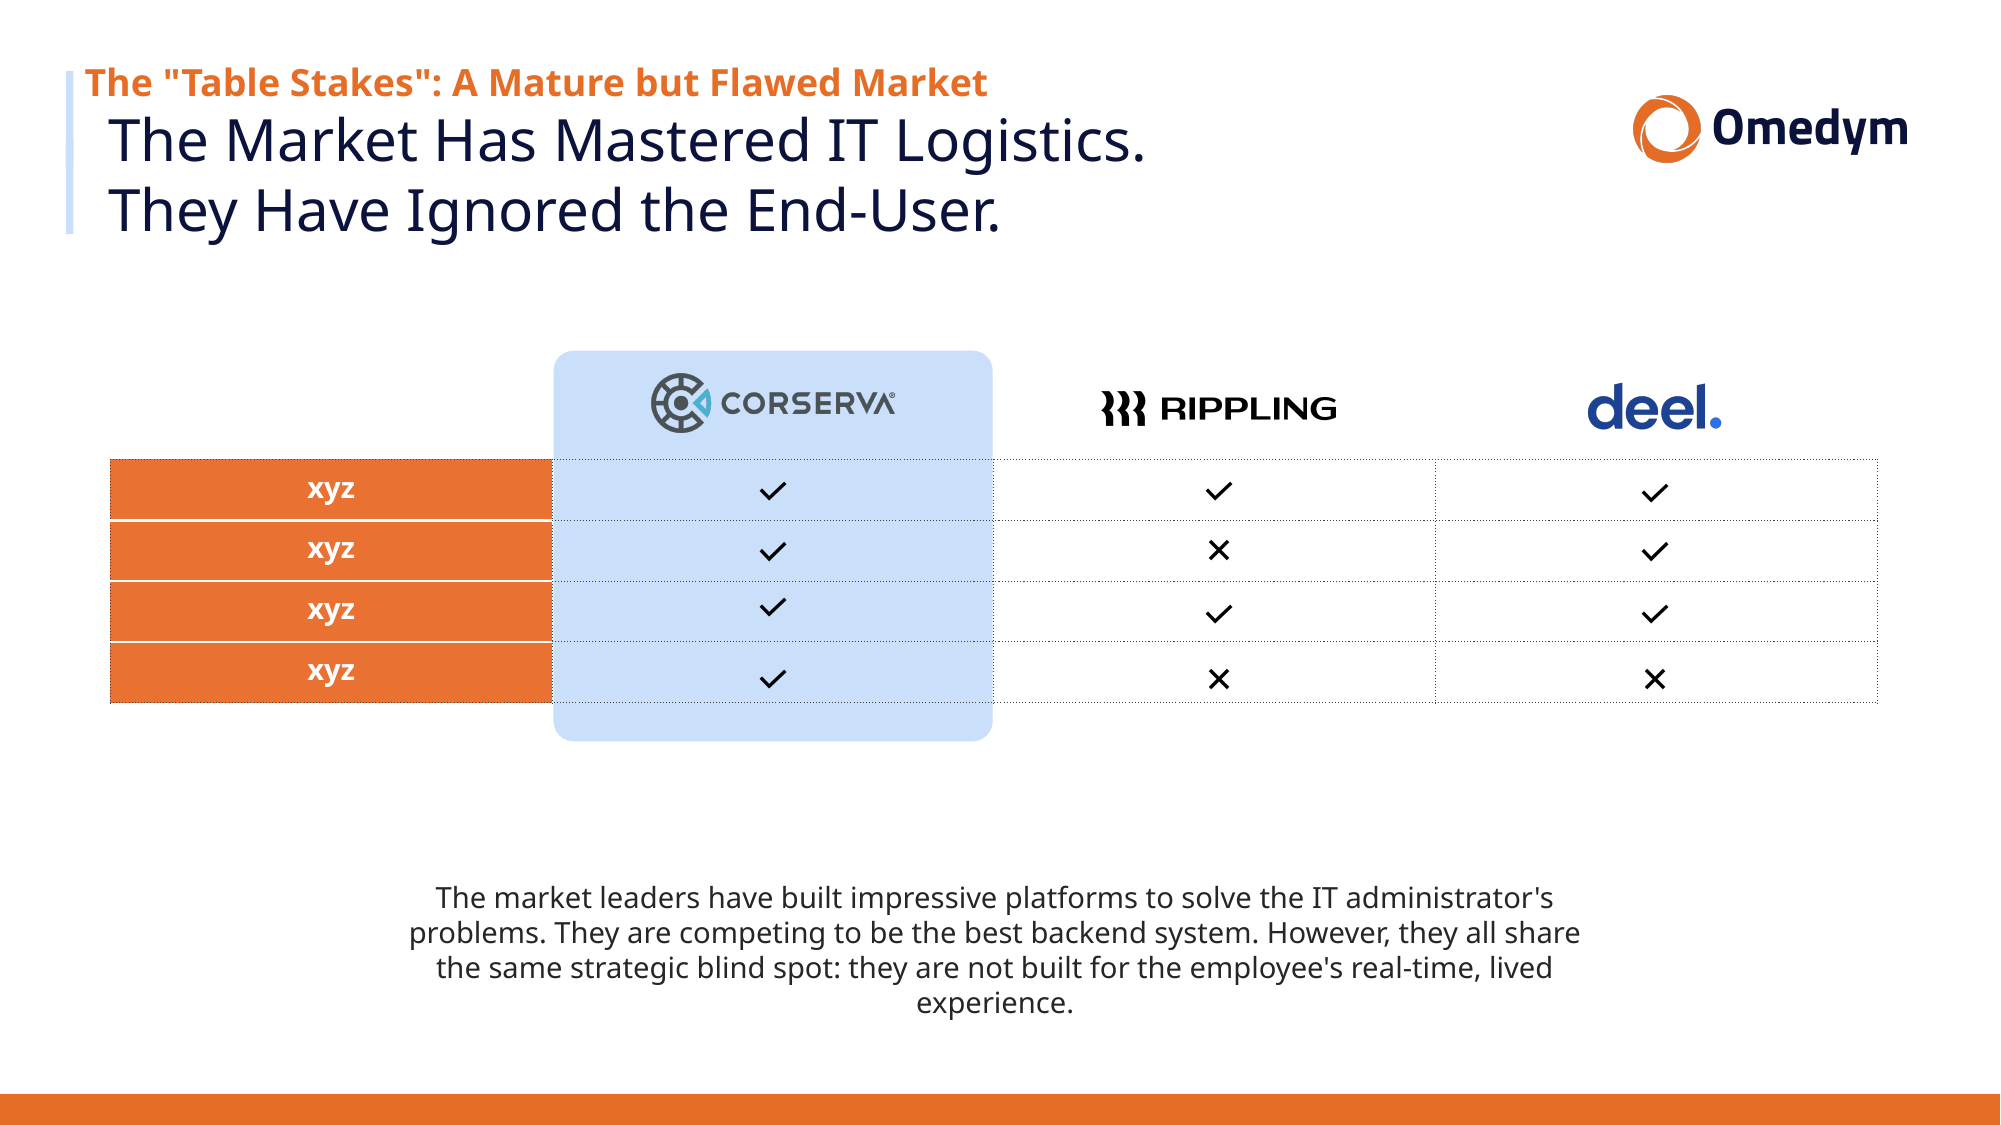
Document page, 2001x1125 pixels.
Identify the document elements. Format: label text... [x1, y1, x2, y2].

table_cell [994, 642, 1436, 703]
picture [1204, 476, 1233, 506]
picture [1640, 537, 1669, 566]
table_header [1436, 459, 1878, 520]
picture [1204, 664, 1233, 693]
table_cell xyz [110, 522, 552, 580]
table_cell [994, 581, 1436, 642]
picture [758, 592, 788, 622]
text_box [0, 1092, 2000, 1125]
table_header [994, 459, 1436, 520]
picture [758, 476, 788, 506]
table_cell xyz [110, 582, 552, 641]
picture [758, 664, 788, 693]
table_cell [552, 642, 994, 703]
table_header xyz [110, 459, 552, 519]
picture [758, 537, 788, 566]
text_box [64, 70, 75, 138]
text_box The market leaders have built impressive platforms to solve the IT administrator's problems. They are competing to be the best backend system. However, they all share the same strategic blind spot: they are not built for the employee's real-time, lived experience. [390, 879, 1600, 1020]
picture [1632, 94, 1908, 164]
picture [650, 372, 897, 434]
table_cell [552, 520, 994, 581]
picture [1583, 377, 1726, 434]
table_cell [1436, 581, 1878, 642]
text_box [551, 349, 995, 459]
picture [1204, 599, 1233, 629]
text_box The Market Has Mastered IT Logistics. They Have Ignored the End-User. [93, 96, 1194, 251]
picture [1204, 535, 1233, 564]
picture [1640, 599, 1669, 629]
picture [1640, 478, 1669, 507]
text_box The "Table Stakes": A Mature but Flawed Market [69, 51, 1004, 112]
table_cell [1436, 642, 1878, 703]
table_cell [1436, 520, 1878, 581]
table_cell [552, 581, 994, 642]
picture [1640, 664, 1669, 693]
text_box [64, 138, 75, 236]
table_header [552, 459, 994, 520]
picture [1101, 391, 1337, 426]
text_box [551, 703, 995, 743]
table_cell xyz [110, 643, 552, 703]
table_cell [994, 520, 1436, 581]
